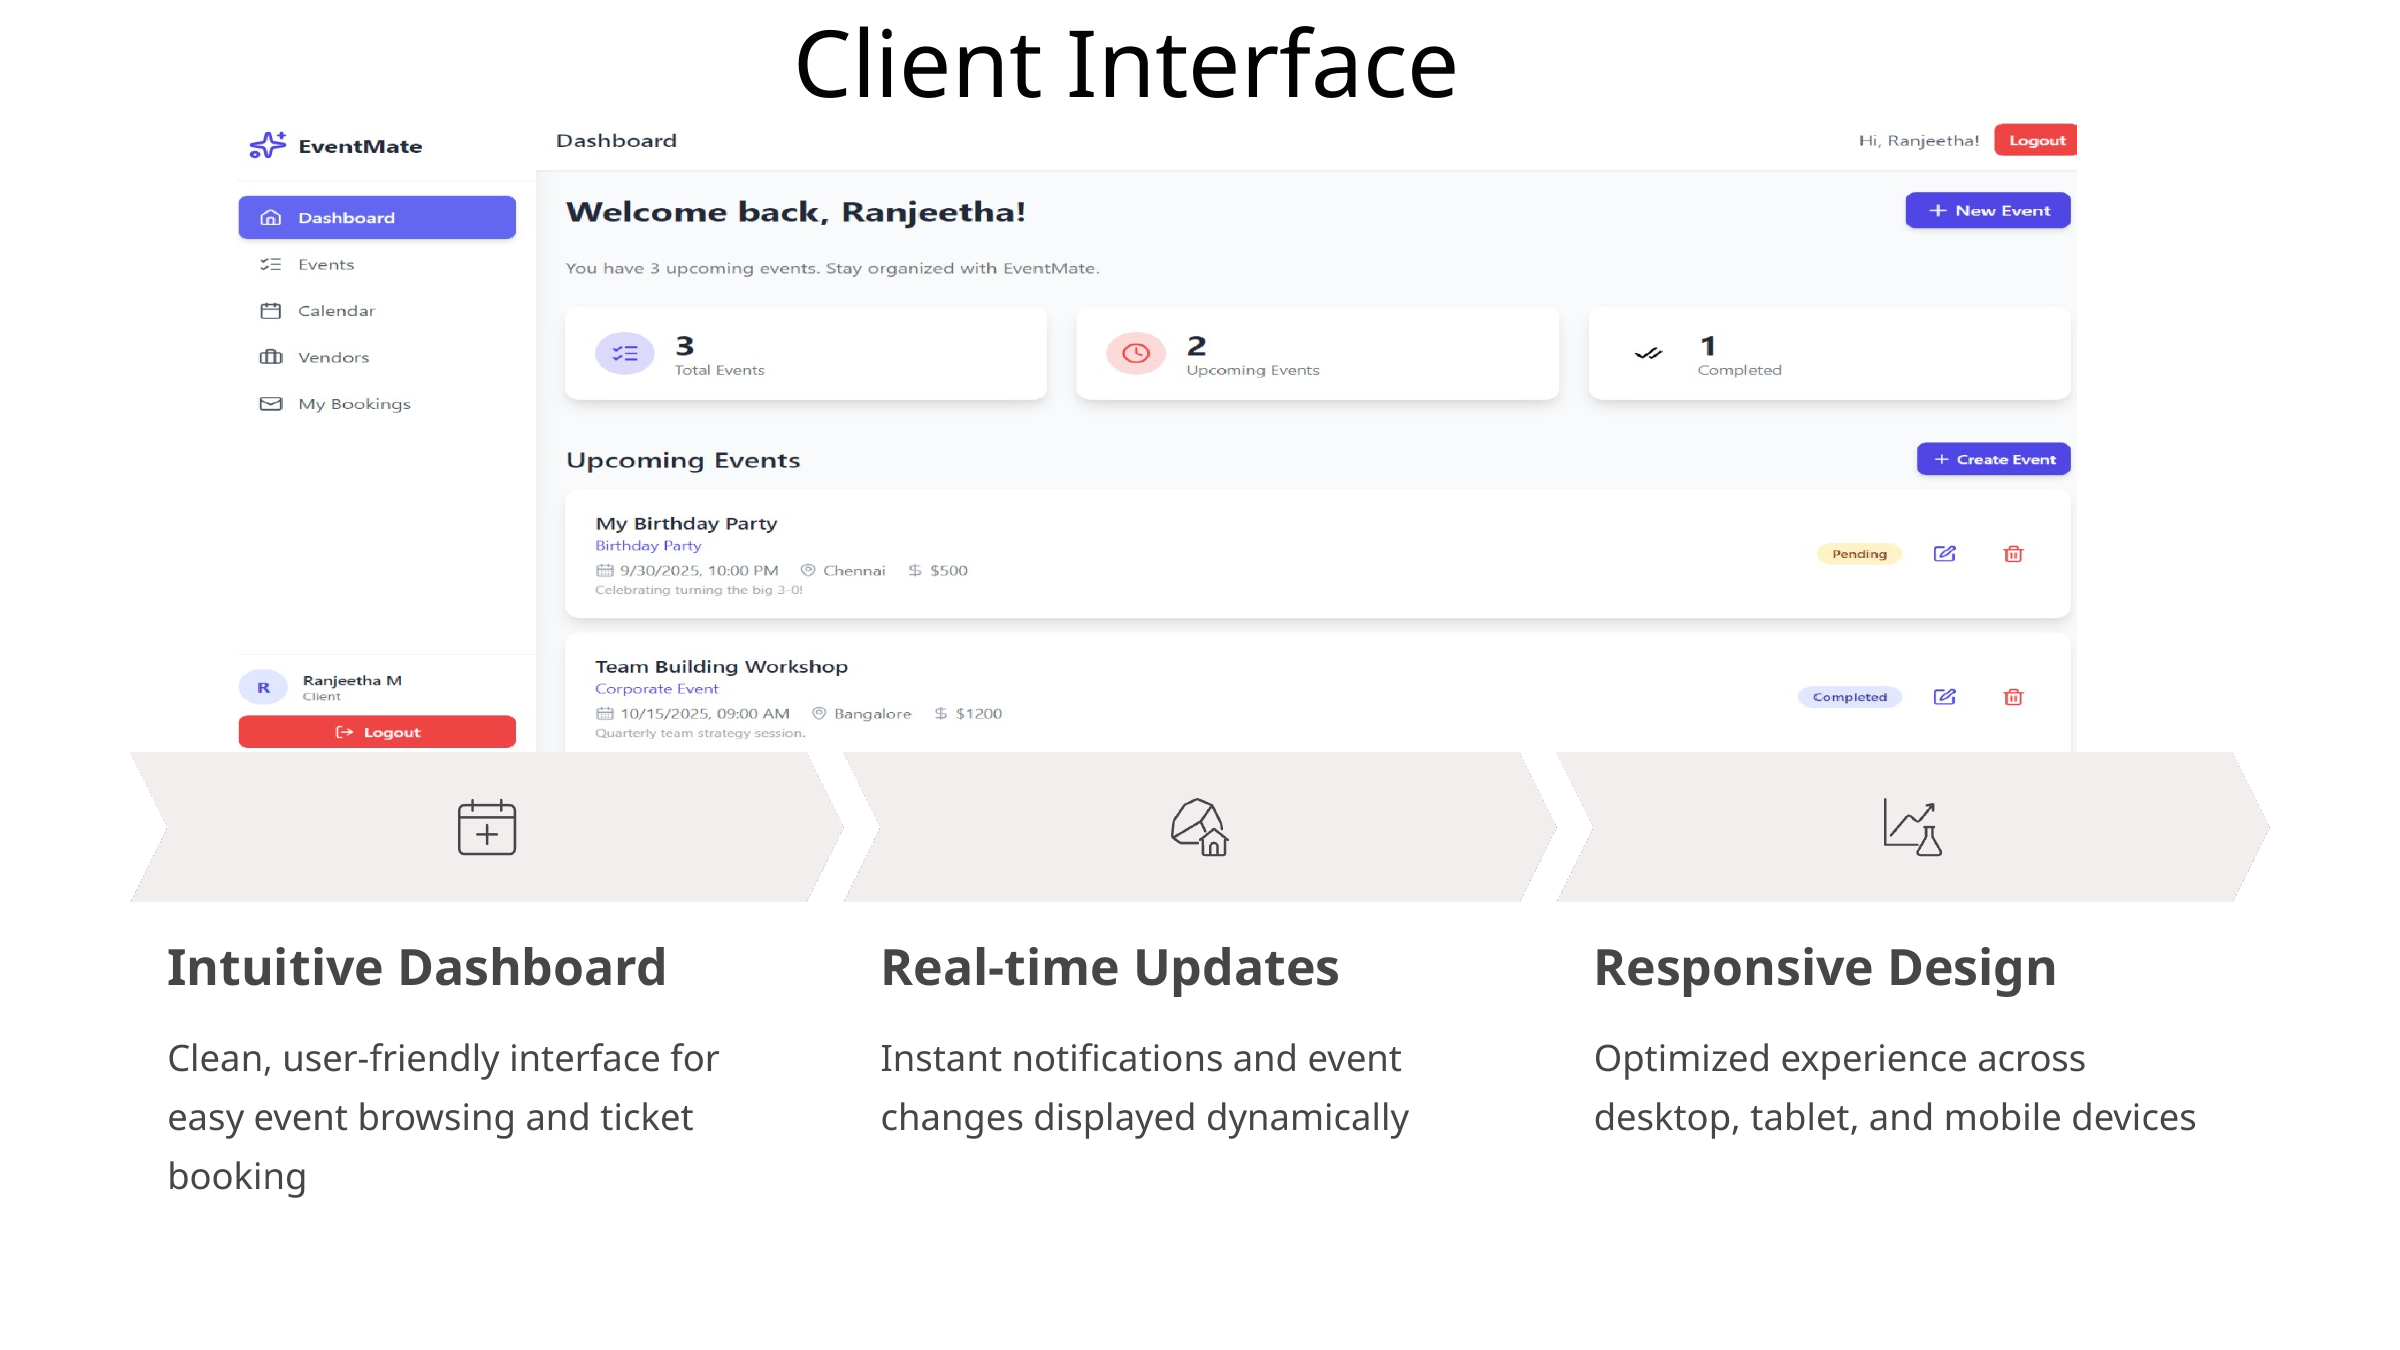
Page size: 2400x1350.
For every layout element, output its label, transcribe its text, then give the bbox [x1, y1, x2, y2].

text_box Optimized experience across desktop, tablet, and mobile devices [1593, 1018, 2233, 1138]
text_box Responsive Design [1593, 938, 2059, 997]
text_box Instant notifications and event changes displayed dynamically [880, 1018, 1520, 1138]
text_box Real-time Updates [880, 938, 1346, 997]
text_box Intuitive Dashboard [167, 938, 633, 997]
text_box Client Interface [793, 0, 1494, 116]
text_box Clean, user-friendly interface for easy event browsing and ticket booking [167, 1018, 807, 1198]
picture [130, 116, 2270, 902]
